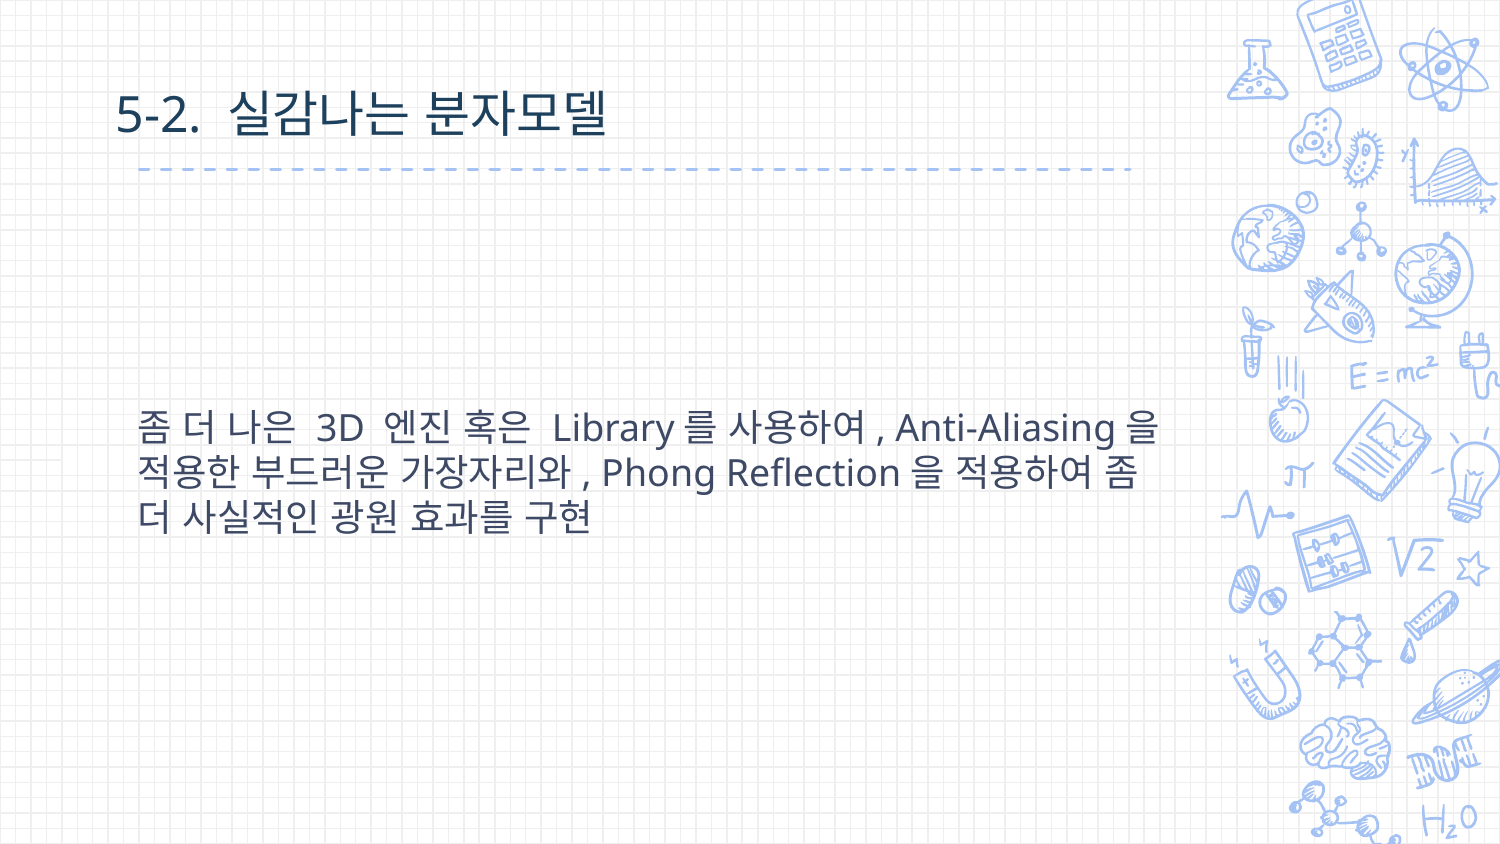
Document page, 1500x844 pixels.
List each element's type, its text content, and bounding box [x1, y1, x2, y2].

text_box 좀 더 나은 3D 엔진 혹은 Library를 사용하여, Anti-Aliasing을 적용한 부드러운 가장자리와, Phong Reflection을 적용하여 좀 더 사실적인 광원 효과를 구현 [122, 196, 1194, 746]
text_box 5-2. 실감나는 분자모델 [100, 75, 866, 151]
